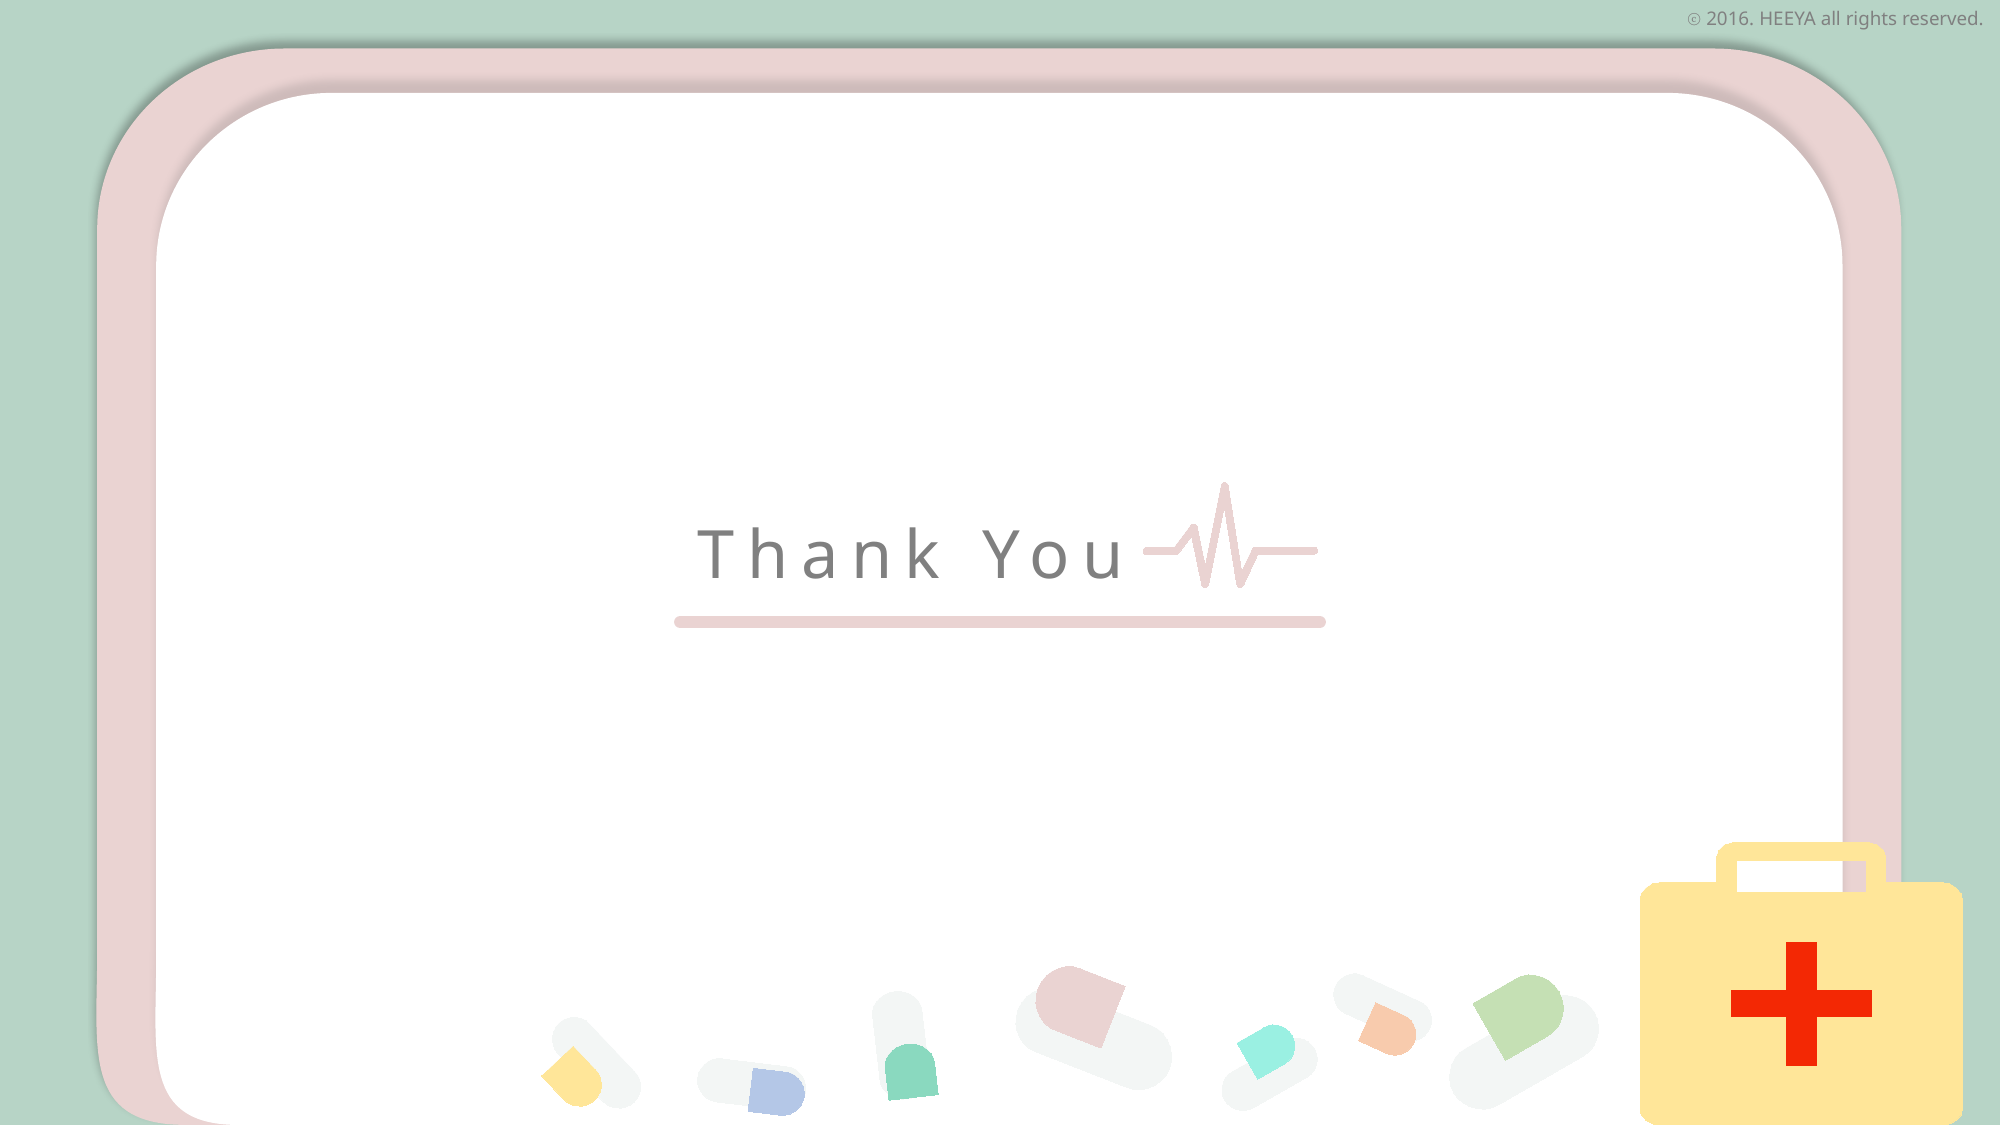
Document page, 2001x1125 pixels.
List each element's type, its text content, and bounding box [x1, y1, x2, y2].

text_box [154, 91, 1844, 1125]
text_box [1217, 1053, 1322, 1096]
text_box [1012, 1005, 1176, 1072]
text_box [1639, 842, 1963, 1125]
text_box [847, 1020, 956, 1070]
text_box Thank You [683, 504, 1140, 599]
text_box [541, 1041, 651, 1085]
text_box [95, 47, 1903, 1125]
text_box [1330, 986, 1435, 1029]
text_box [1143, 482, 1318, 588]
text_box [1443, 1019, 1606, 1085]
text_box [697, 1062, 806, 1106]
